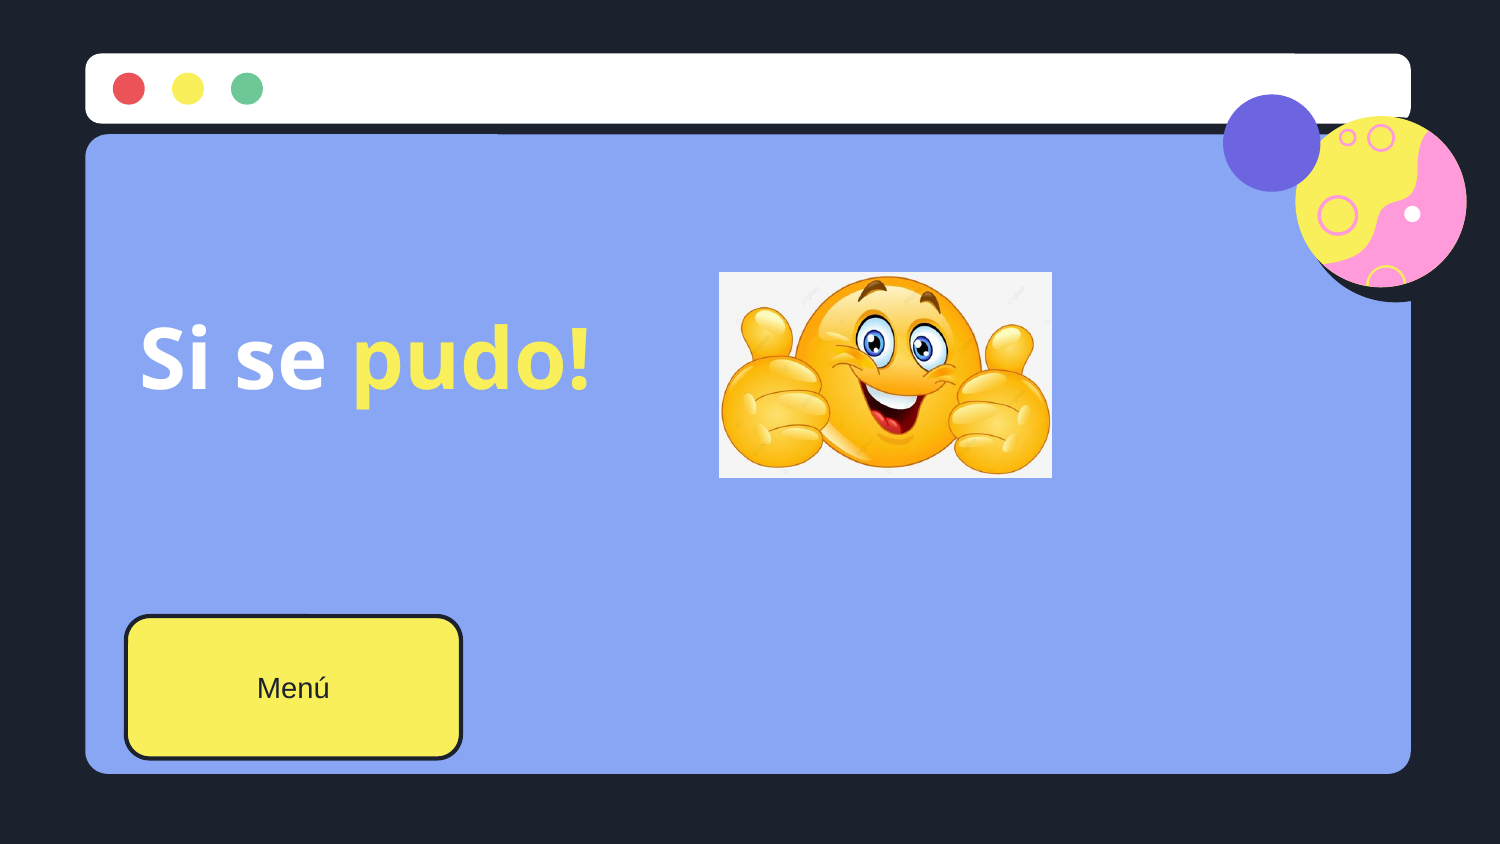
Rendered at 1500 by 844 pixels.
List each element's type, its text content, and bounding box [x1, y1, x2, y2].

text_box Menú [123, 613, 464, 761]
title Si se pudo! [124, 288, 967, 518]
picture [719, 271, 1052, 478]
